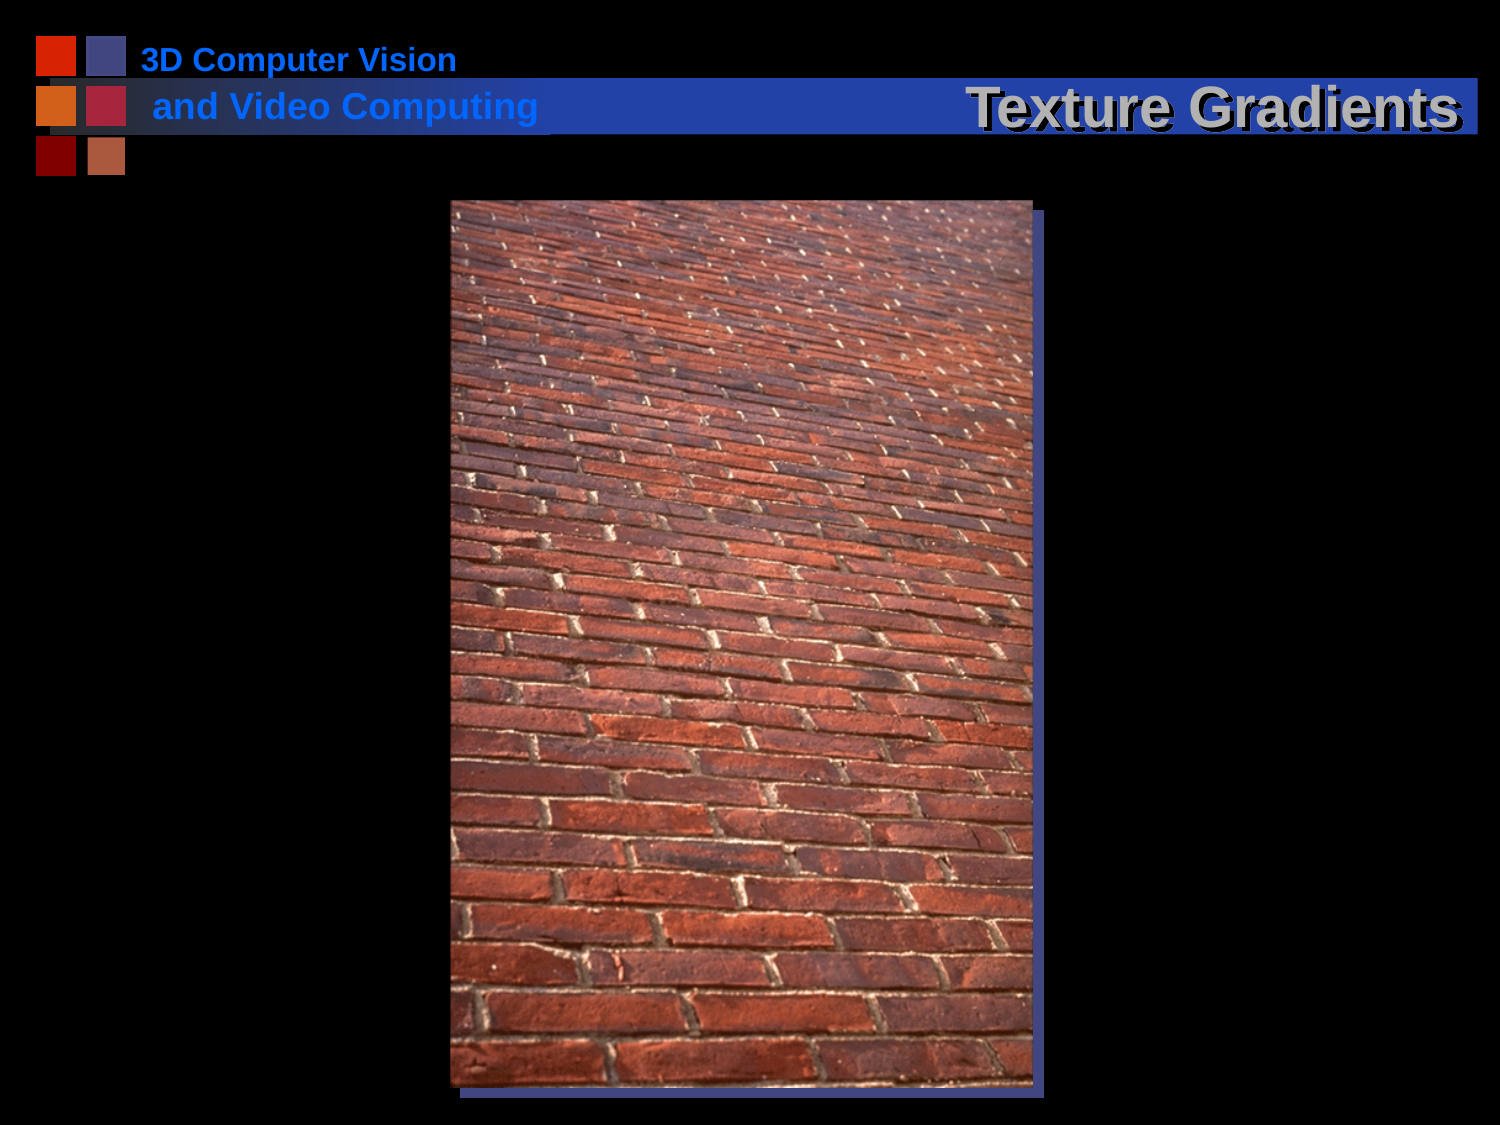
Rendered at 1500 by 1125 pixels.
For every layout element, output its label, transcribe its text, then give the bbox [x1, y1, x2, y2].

picture [449, 199, 1034, 1088]
title Texture Gradients [924, 46, 1500, 148]
